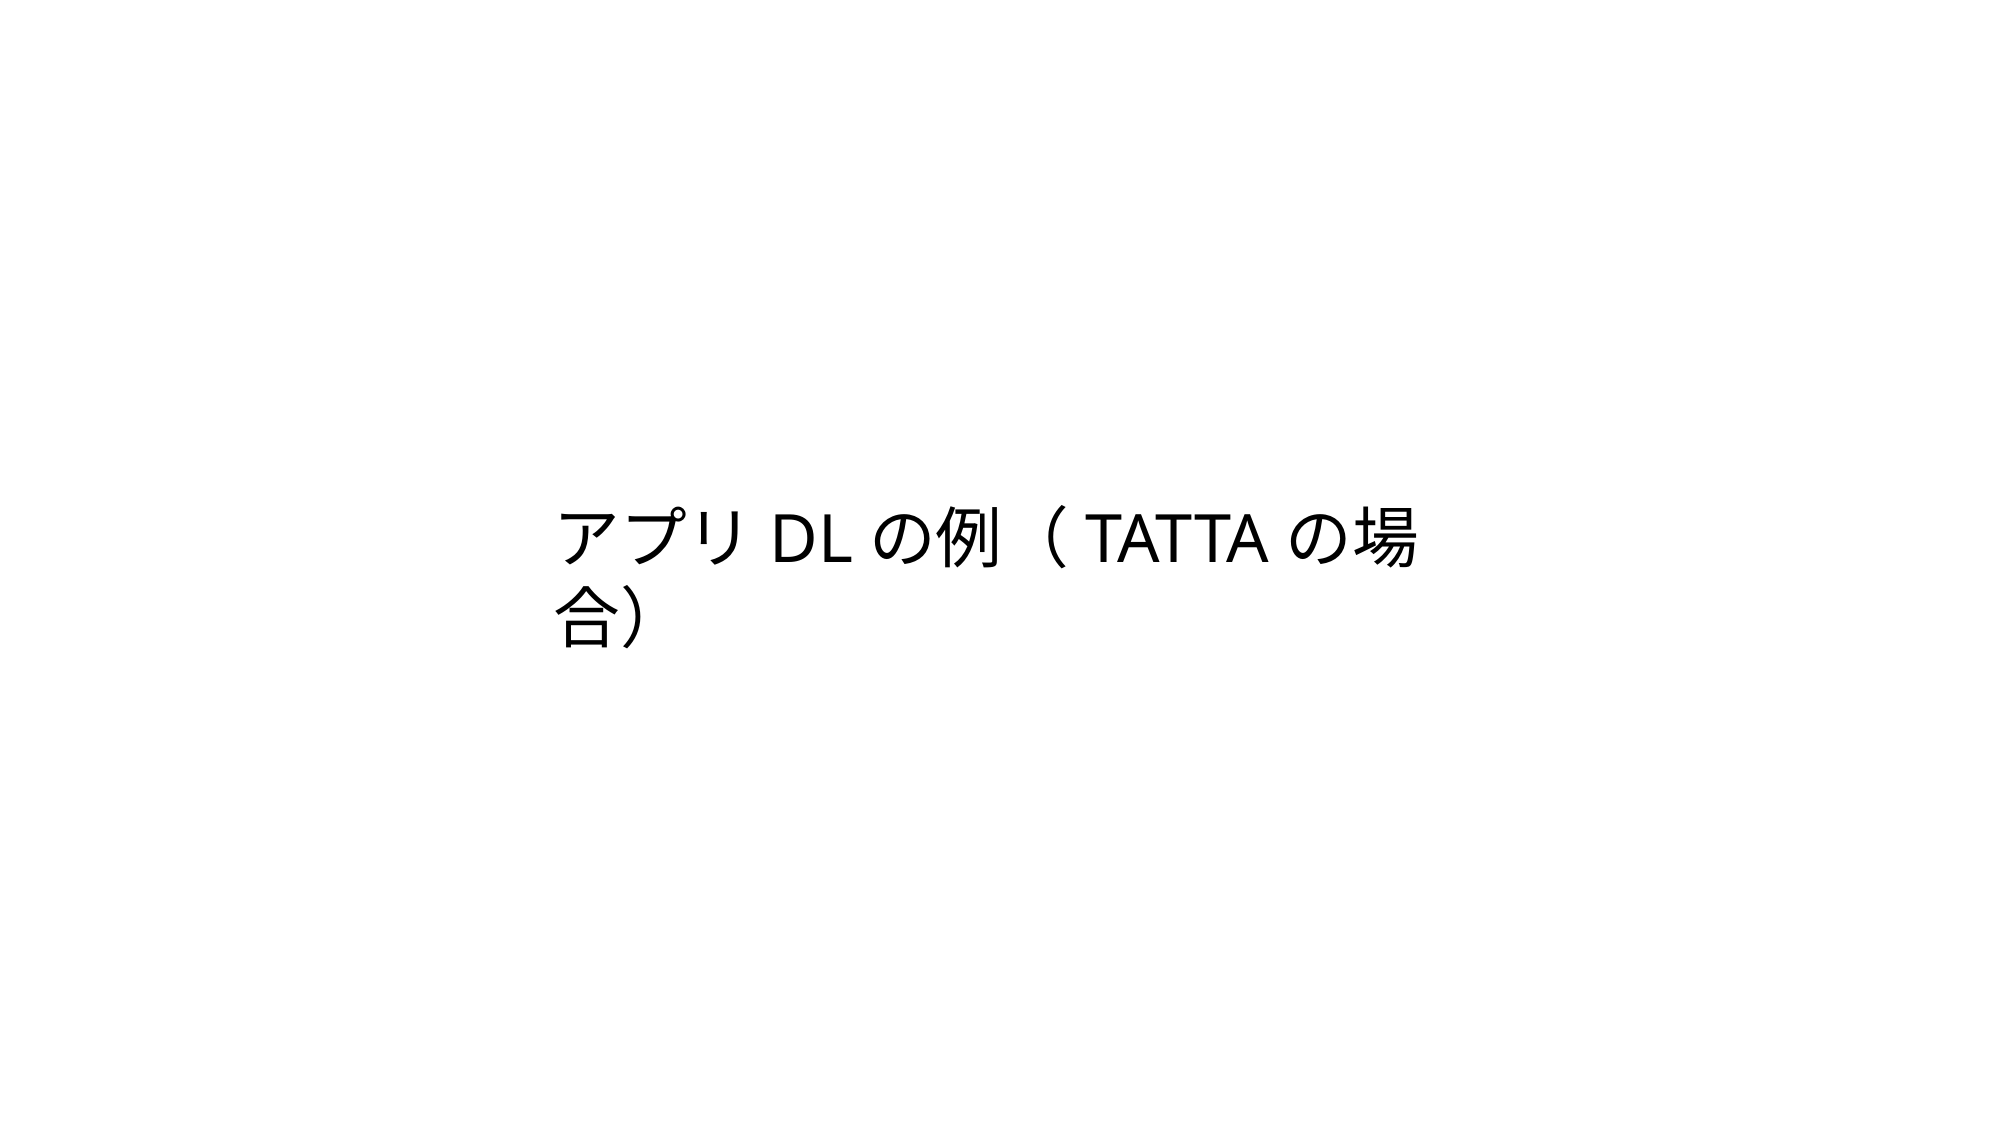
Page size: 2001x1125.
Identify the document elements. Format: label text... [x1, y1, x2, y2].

text_box アプリDLの例（TATTAの場合） [538, 488, 1544, 664]
